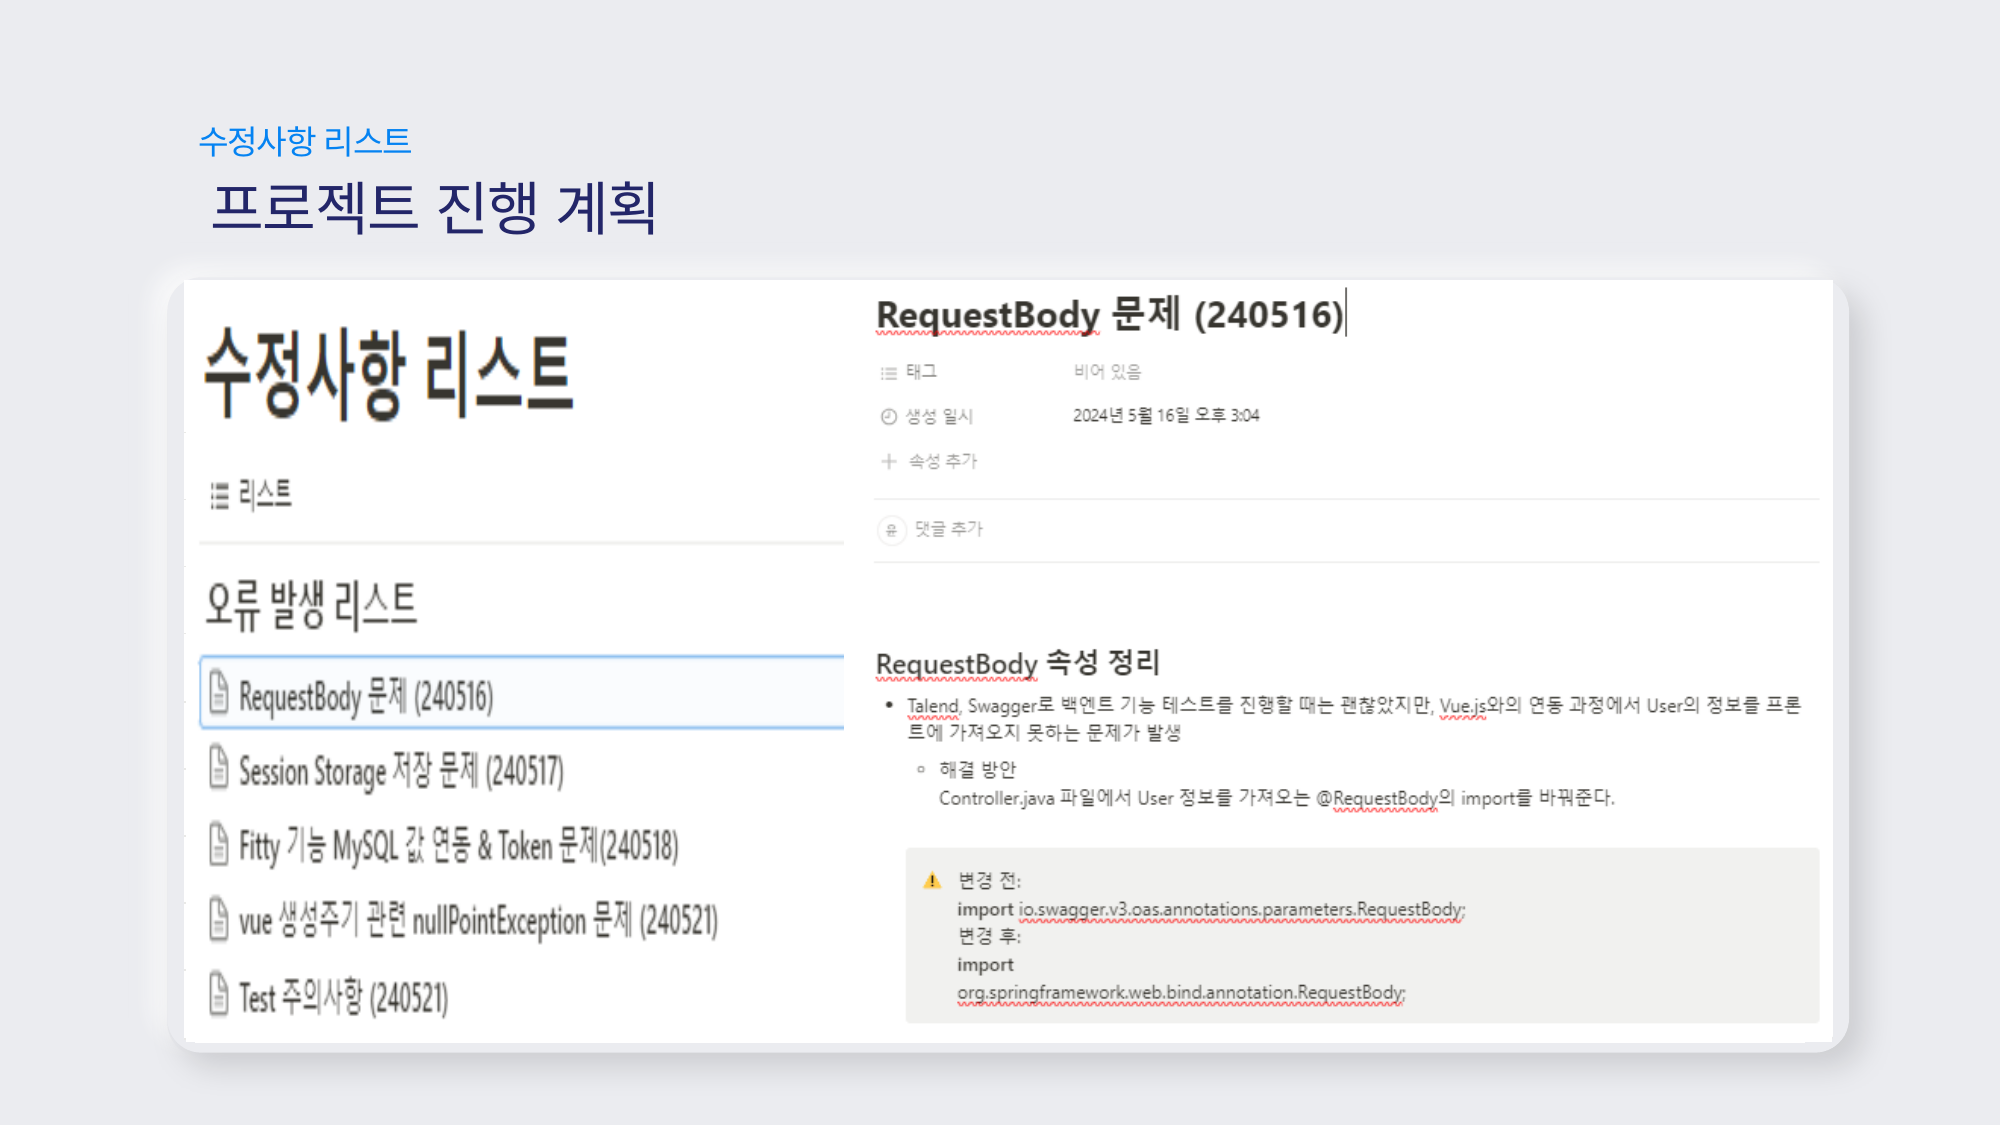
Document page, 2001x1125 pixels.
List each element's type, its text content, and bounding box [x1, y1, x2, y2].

text_box 프로젝트 진행 계획 [210, 165, 662, 243]
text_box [167, 277, 1849, 1057]
text_box 수정사항 리스트 [198, 120, 414, 161]
picture [184, 280, 1833, 1044]
